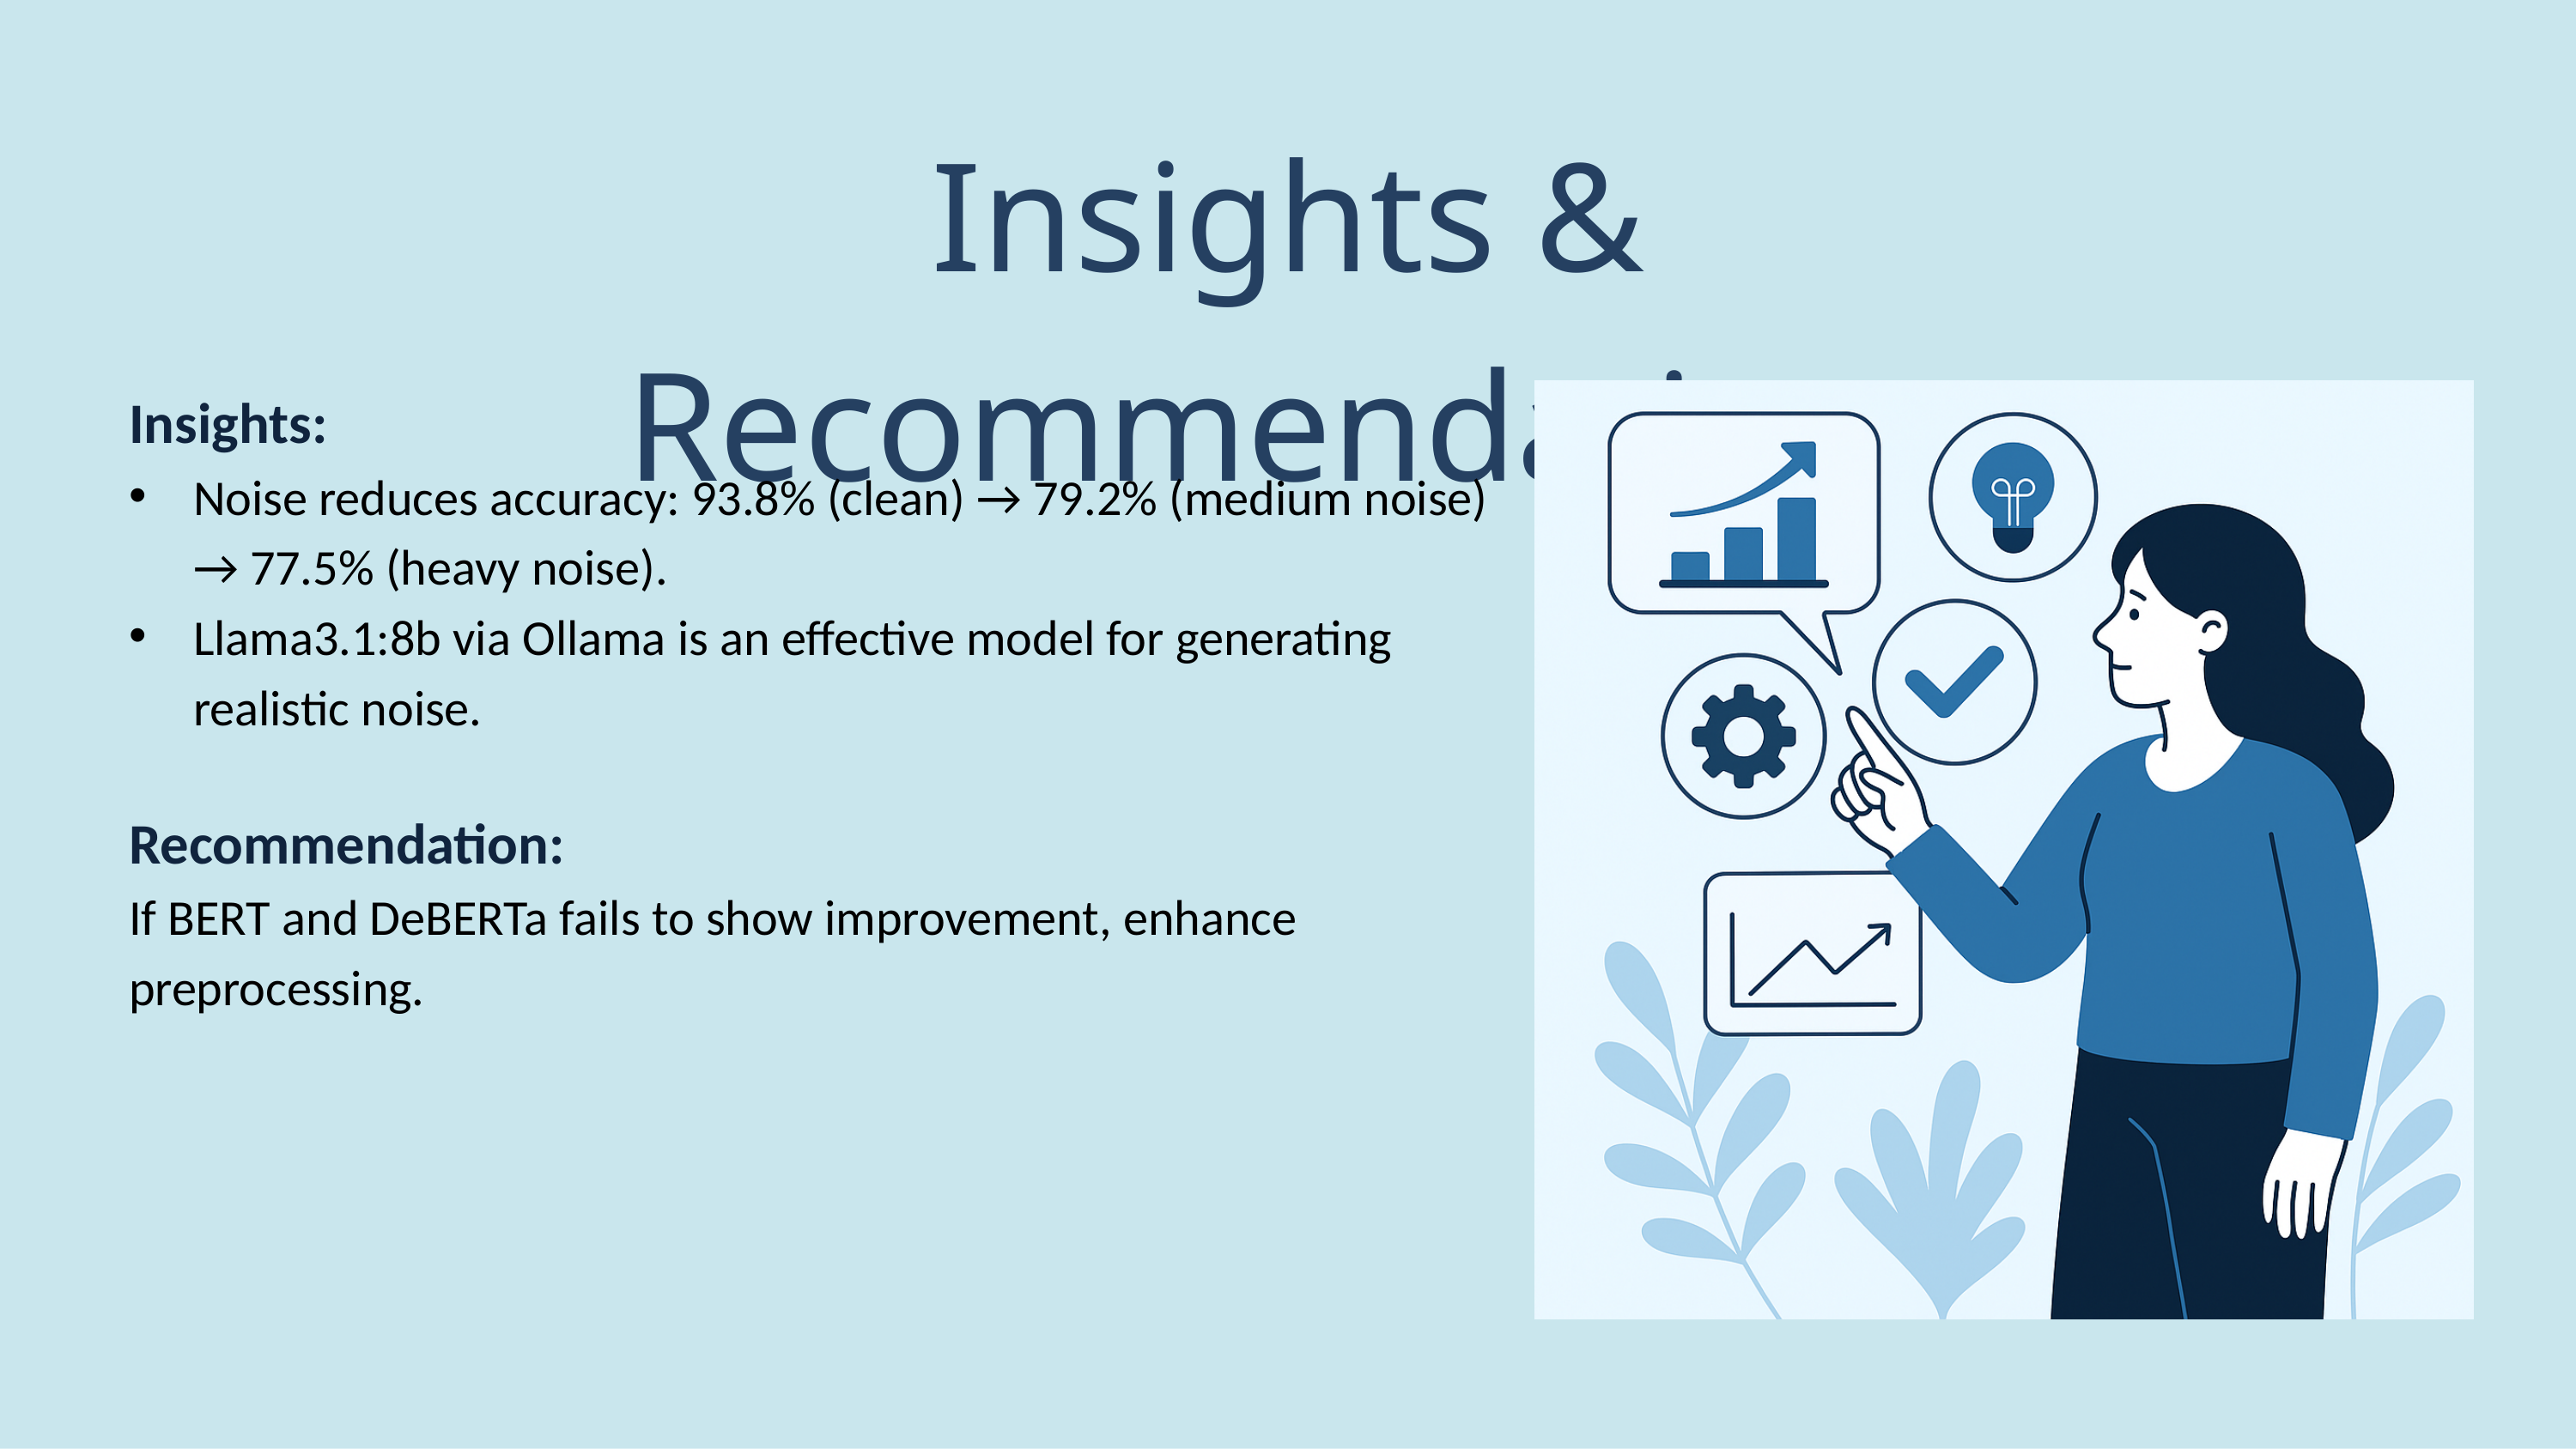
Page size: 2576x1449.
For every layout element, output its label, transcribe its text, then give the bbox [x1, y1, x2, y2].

text_box Insights & Recommendations [349, 91, 2227, 385]
text_box Insights: Noise reduces accuracy: 93.8% (clean) → 79.2% (medium noise) → 77.5% (heavy noise). Llama3.1:8b via Ollama is an effective model for generating realistic noise. Recommendation: If BERT and DeBERTa fails to show improvement, enhance preprocessing. [128, 385, 1530, 1016]
picture [1534, 380, 2474, 1319]
